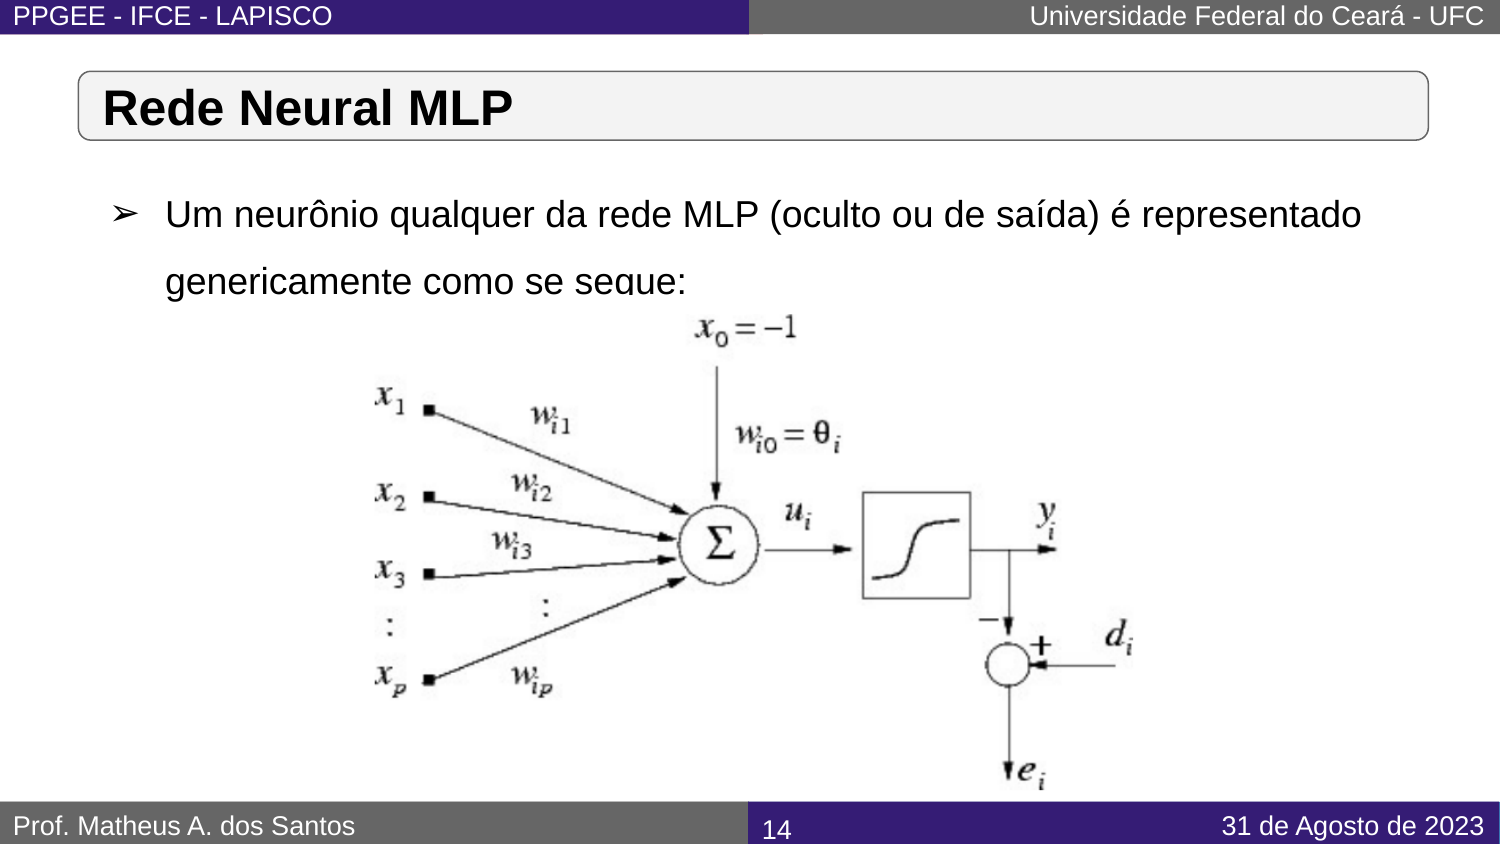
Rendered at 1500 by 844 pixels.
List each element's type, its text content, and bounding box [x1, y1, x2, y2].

picture [343, 295, 1157, 797]
list Um neurônio qualquer da rede MLP (oculto ou de saída) é representado genericamente como se segue: [75, 152, 1426, 784]
slide_number ‹#› [731, 805, 822, 844]
title Rede Neural MLP [87, 70, 1073, 140]
